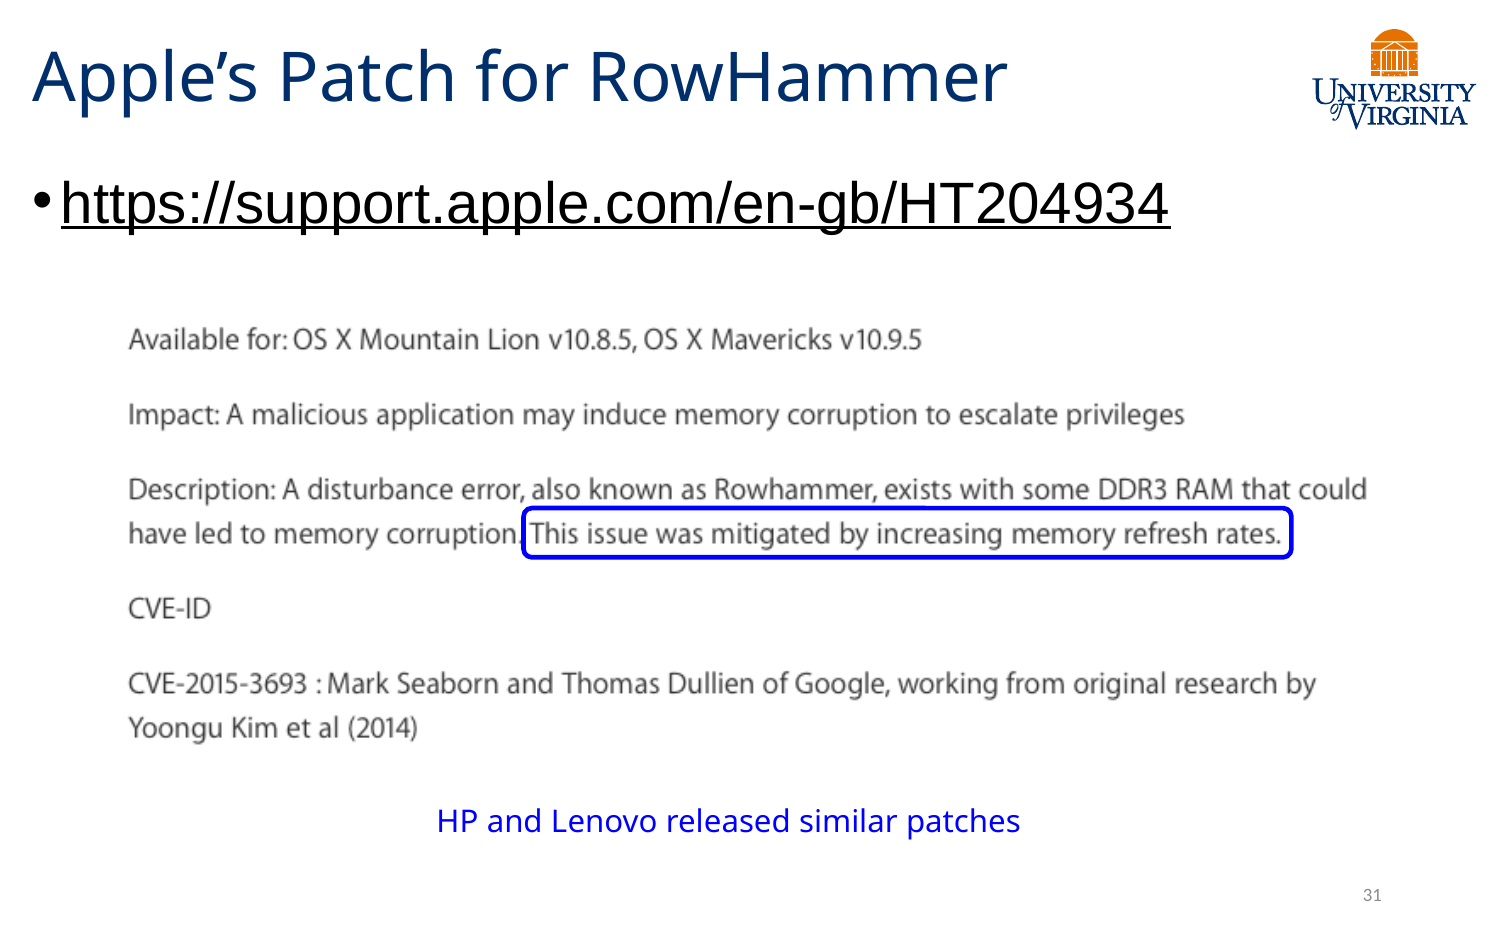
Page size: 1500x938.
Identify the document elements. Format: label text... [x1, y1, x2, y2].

picture [124, 319, 1376, 755]
text_box HP and Lenovo released similar patches [421, 793, 1037, 846]
title Apple’s Patch for RowHammer [17, 14, 1297, 145]
slide_number 31 [1059, 868, 1397, 919]
list https://support.apple.com/en-gb/HT204934 [17, 157, 1483, 845]
